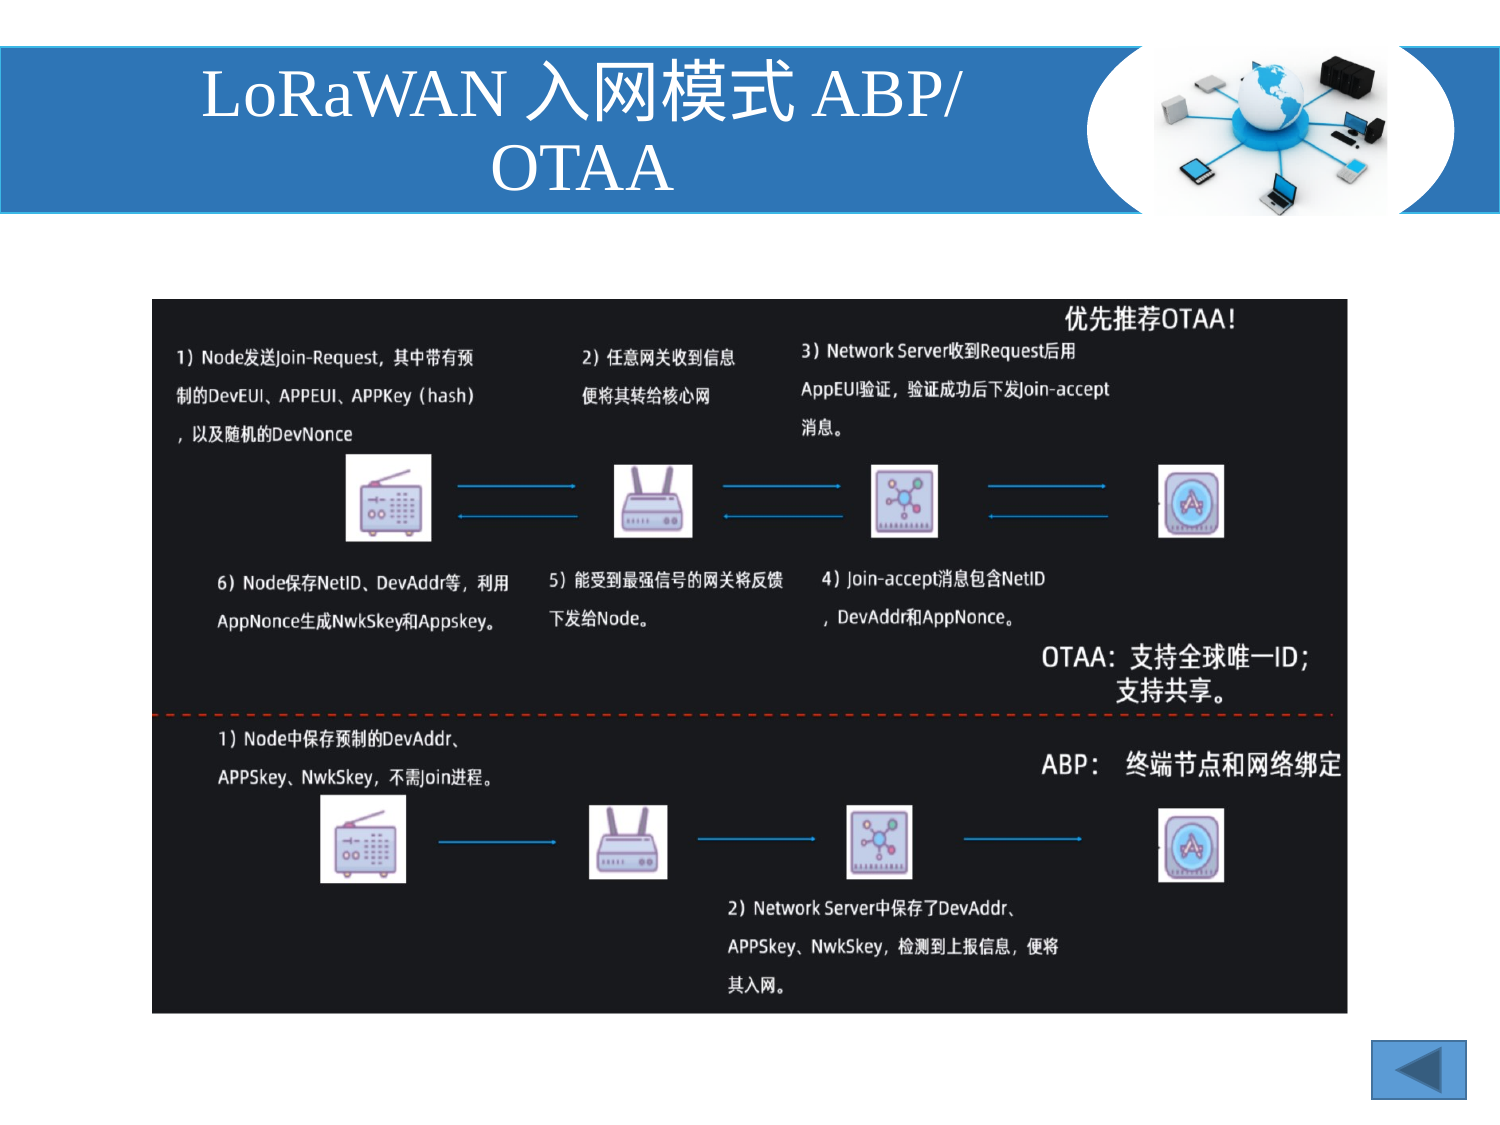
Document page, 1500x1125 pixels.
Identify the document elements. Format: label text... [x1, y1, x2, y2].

title LoRaWAN入网模式ABP/OTAA [105, 50, 1060, 214]
text_box [1371, 1040, 1467, 1100]
picture [1154, 46, 1388, 216]
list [151, 299, 1348, 1014]
